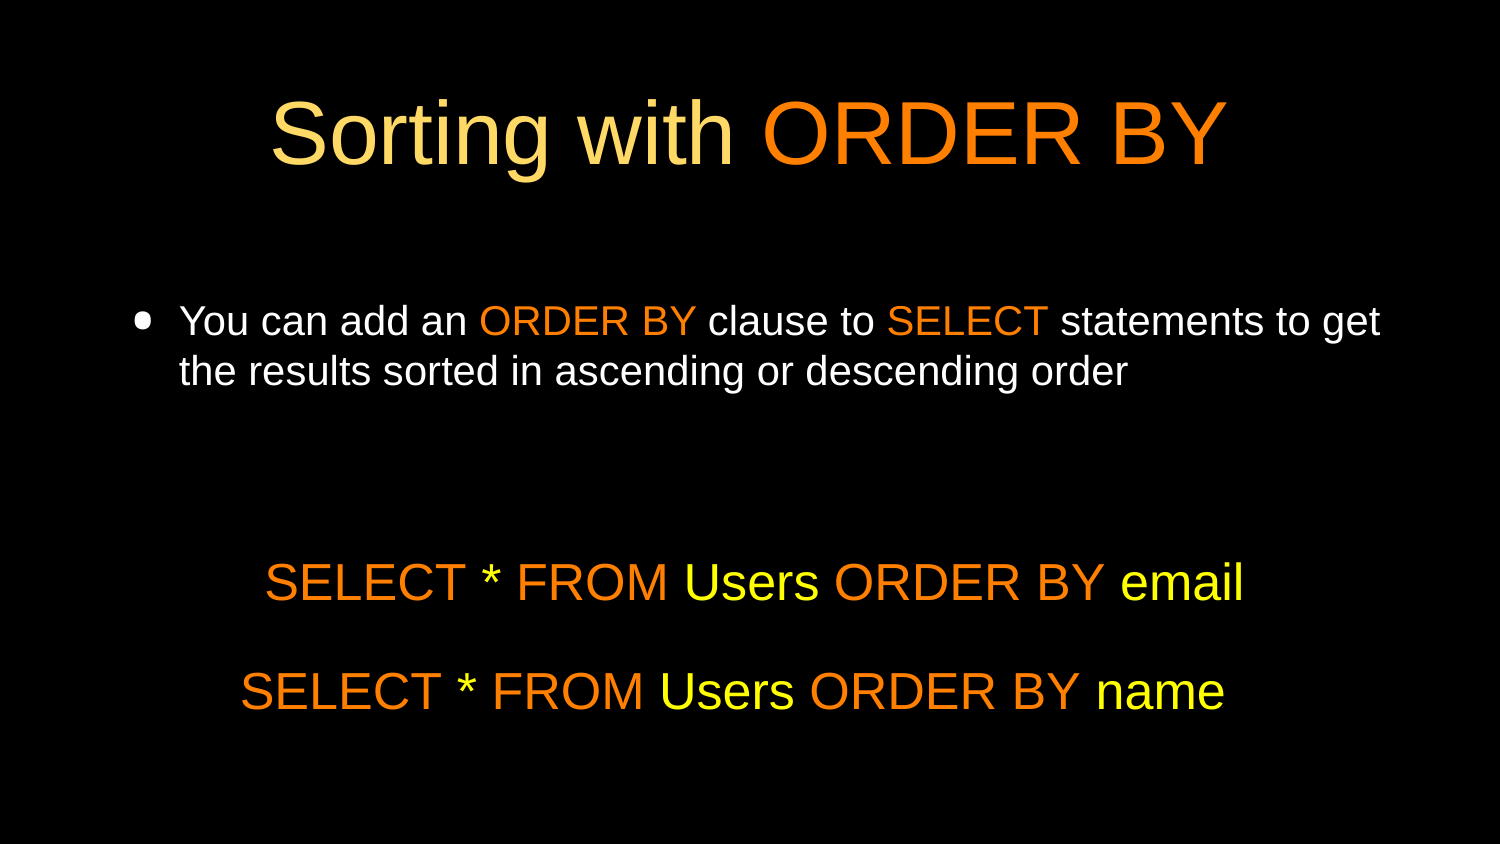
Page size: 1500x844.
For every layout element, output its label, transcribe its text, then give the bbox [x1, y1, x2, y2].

text_box SELECT * FROM Users ORDER BY name [18, 653, 1448, 724]
text_box SELECT * FROM Users ORDER BY email [48, 544, 1461, 614]
list You can add an ORDER BY clause to SELECT statements to get the results sorted in ascending or descending order [106, 240, 1393, 448]
title Sorting with ORDER BY [106, 22, 1393, 235]
